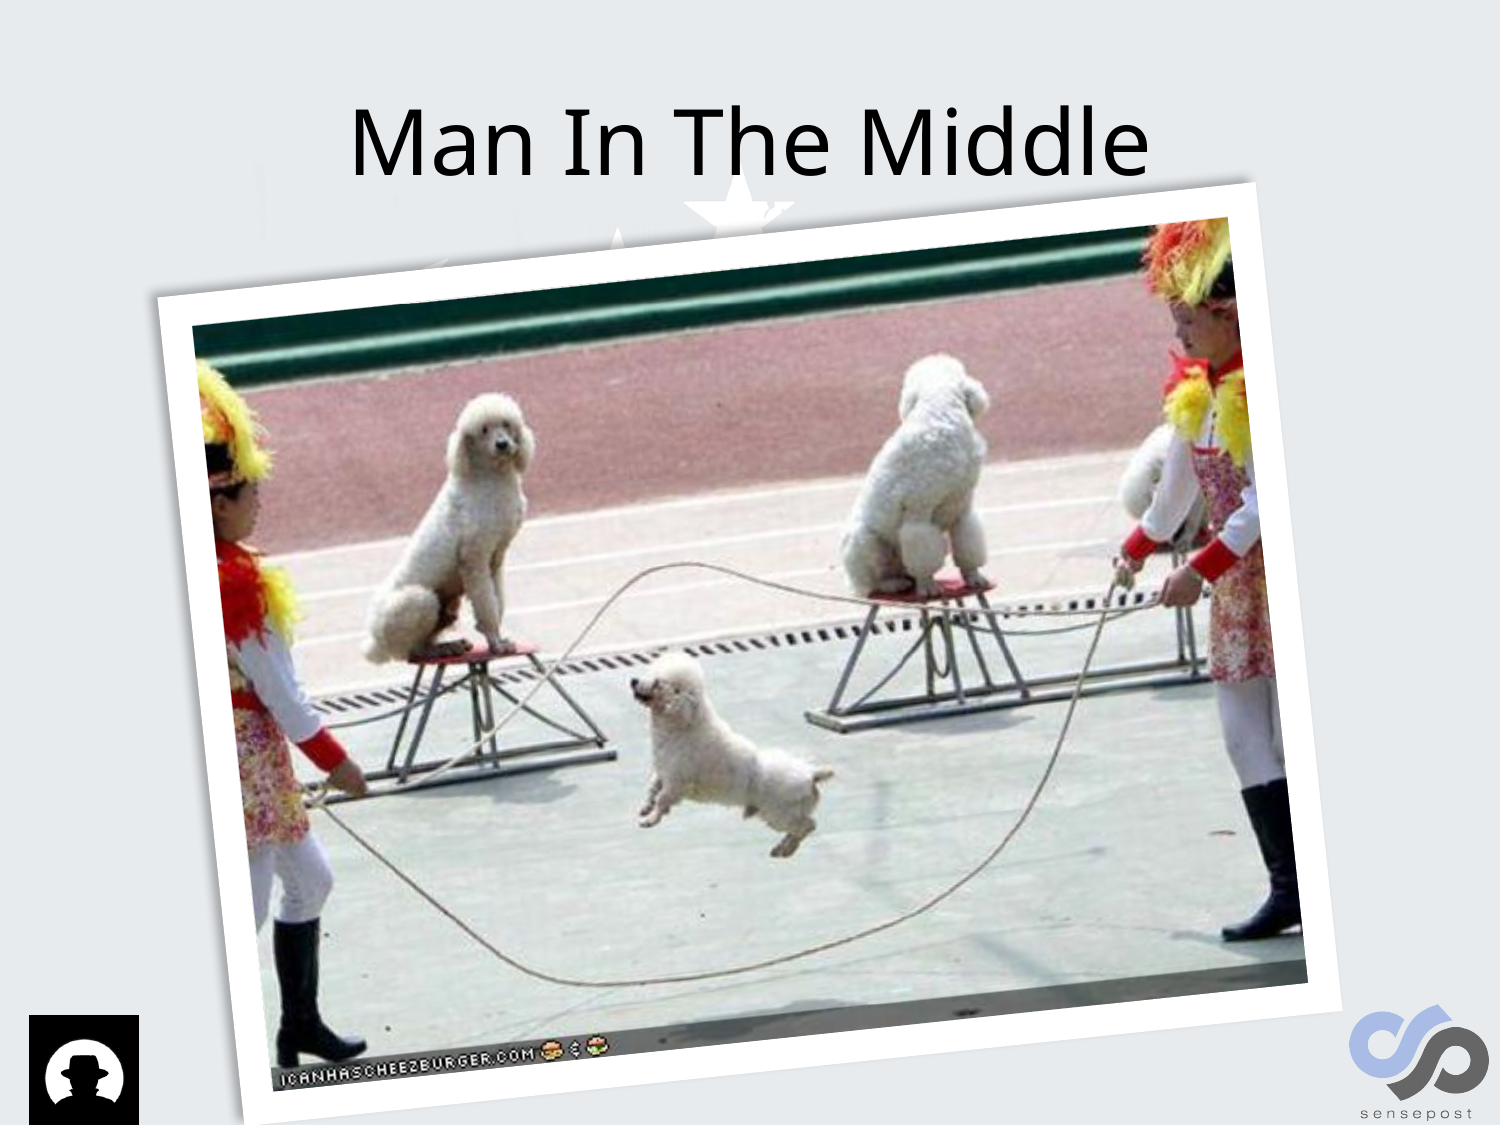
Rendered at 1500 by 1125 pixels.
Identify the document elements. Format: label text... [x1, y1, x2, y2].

picture [29, 1015, 139, 1125]
picture [193, 218, 1308, 1091]
picture [1349, 1004, 1489, 1121]
title Man In The Middle [75, 45, 1425, 233]
